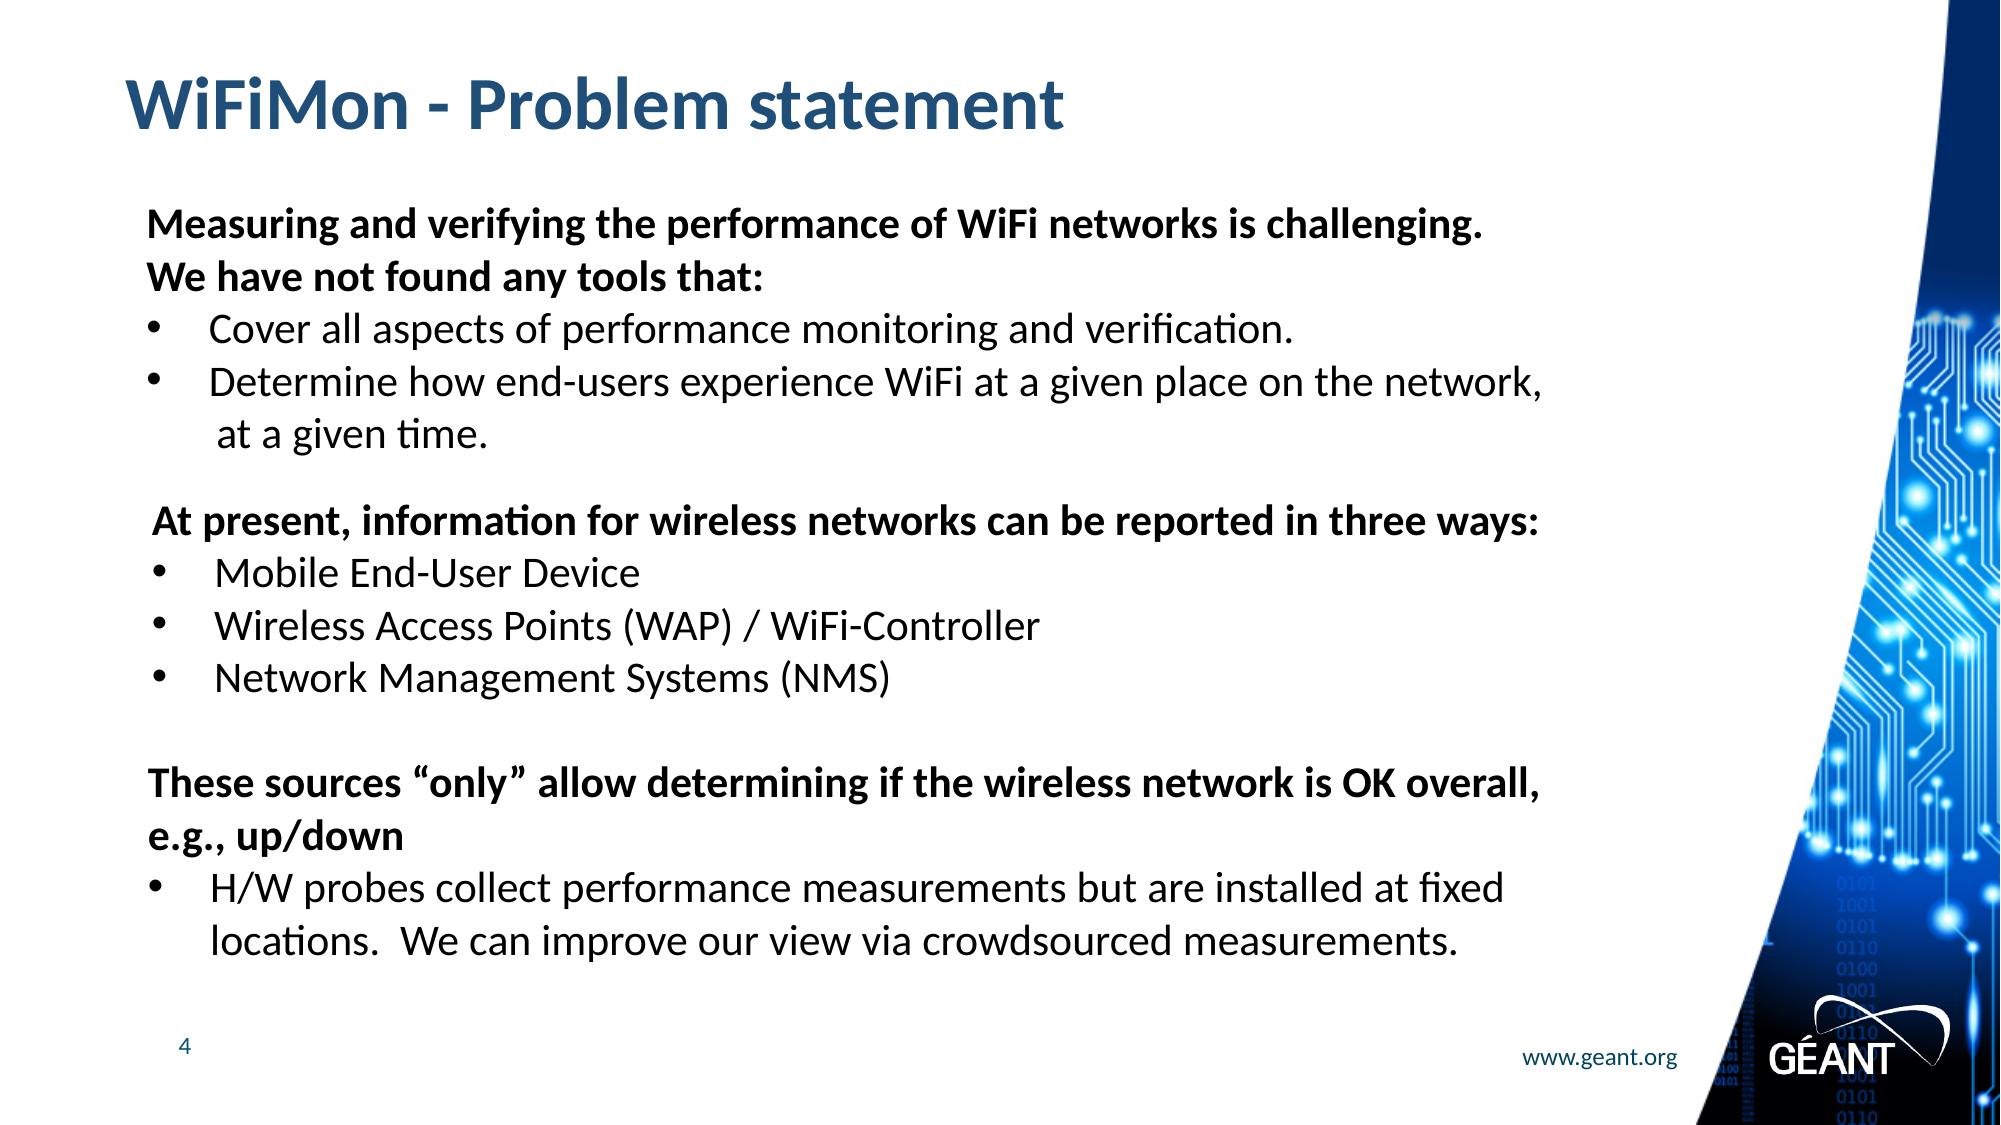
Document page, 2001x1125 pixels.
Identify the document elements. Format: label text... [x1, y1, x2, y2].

picture [1530, 0, 2000, 1125]
title WiFiMon - Problem statement [110, 69, 1734, 141]
text_box At present, information for wireless networks can be reported in three ways: Mobile End-User Device Wireless Access Points (WAP) / WiFi-Controller Network Management Systems (NMS) [131, 481, 1685, 712]
text_box These sources “only” allow determining if the wireless network is OK overall, e.g., up/down H/W probes collect performance measurements but are installed at fixed locations. We can improve our view via crowdsourced measurements. [127, 743, 1661, 974]
text_box Measuring and verifying the performance of WiFi networks is challenging. We have not found any tools that: Cover all aspects of performance monitoring and verification. Determine how end-users experience WiFi at a given place on the network, at a given time. [126, 184, 1788, 468]
